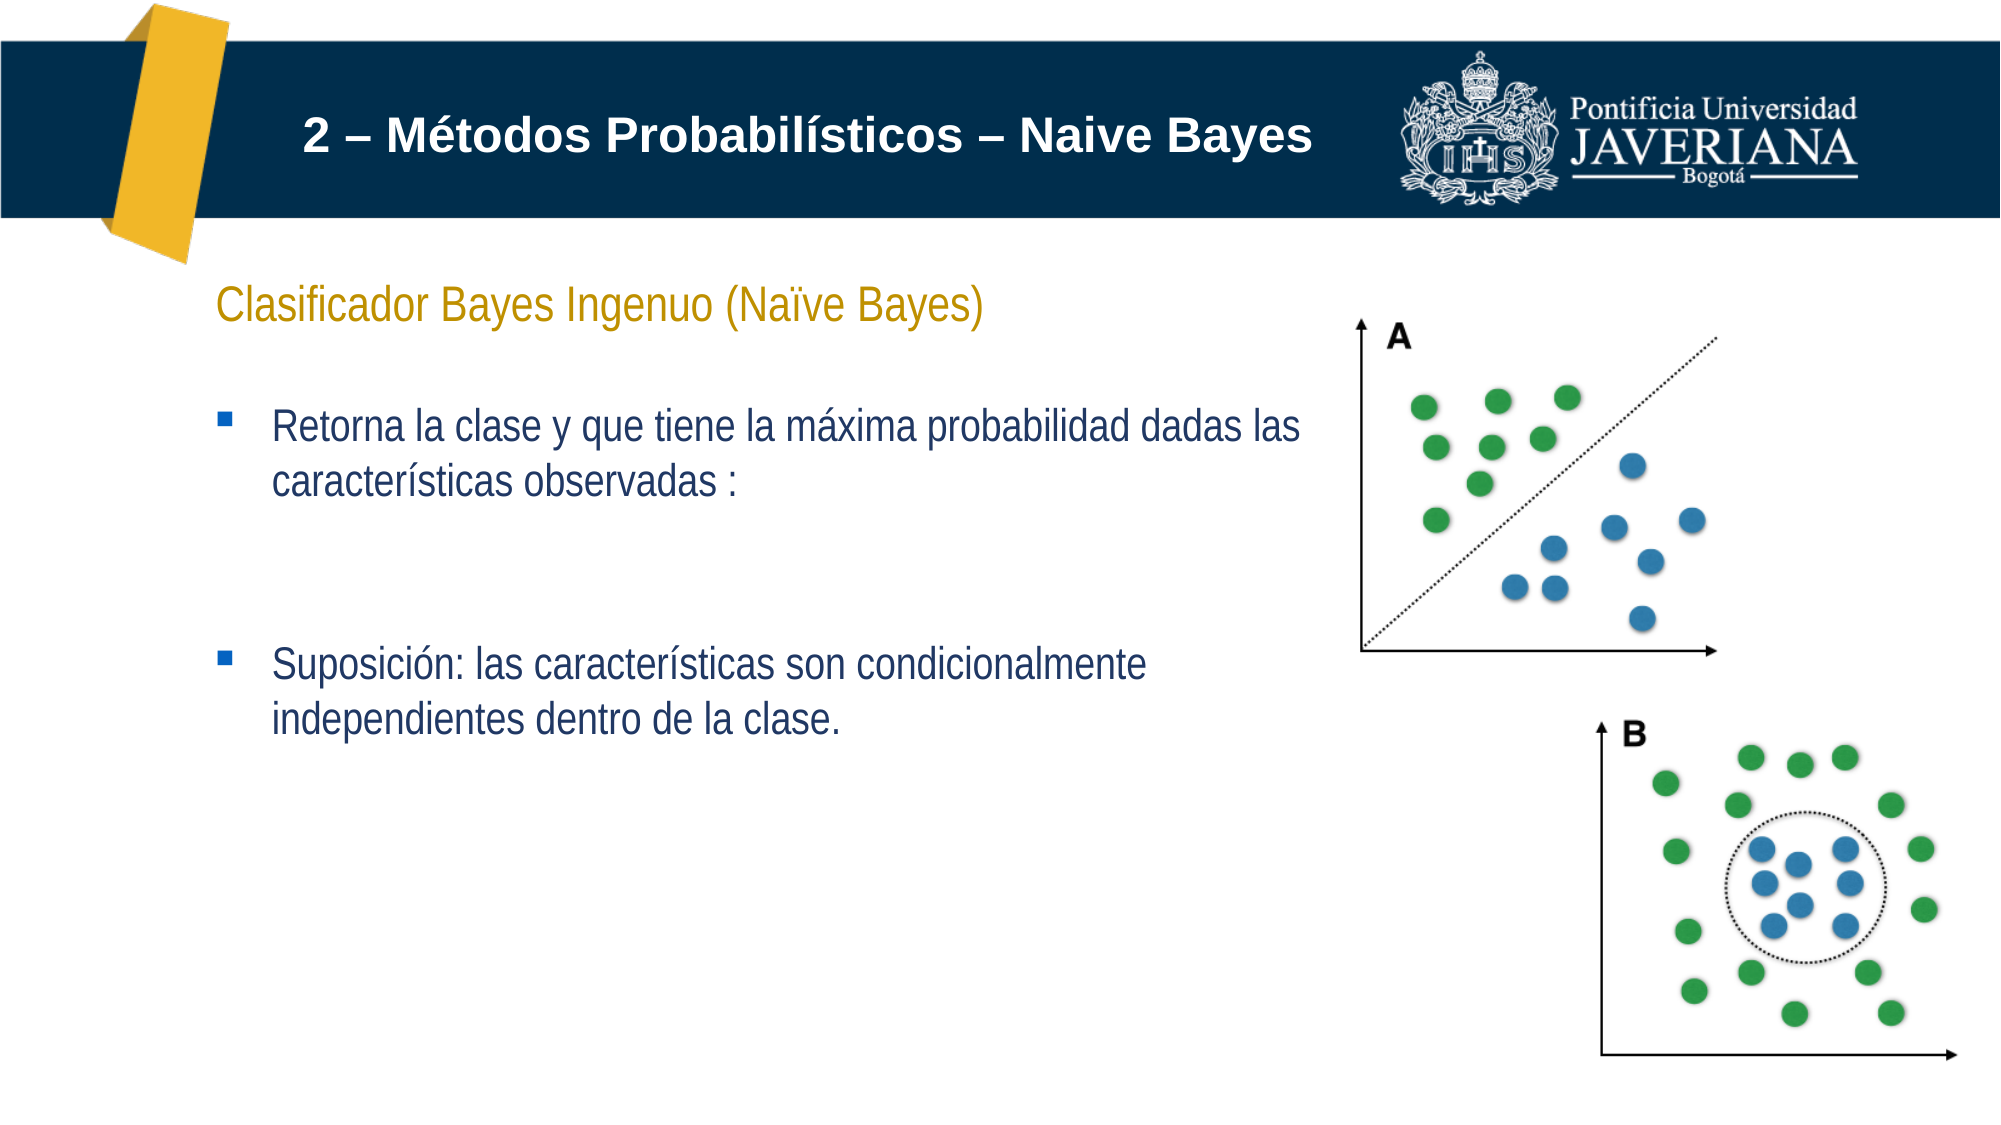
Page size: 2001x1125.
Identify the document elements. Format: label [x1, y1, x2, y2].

picture [1353, 308, 1732, 668]
picture [1583, 705, 1979, 1066]
list [0, 0, 2000, 1125]
